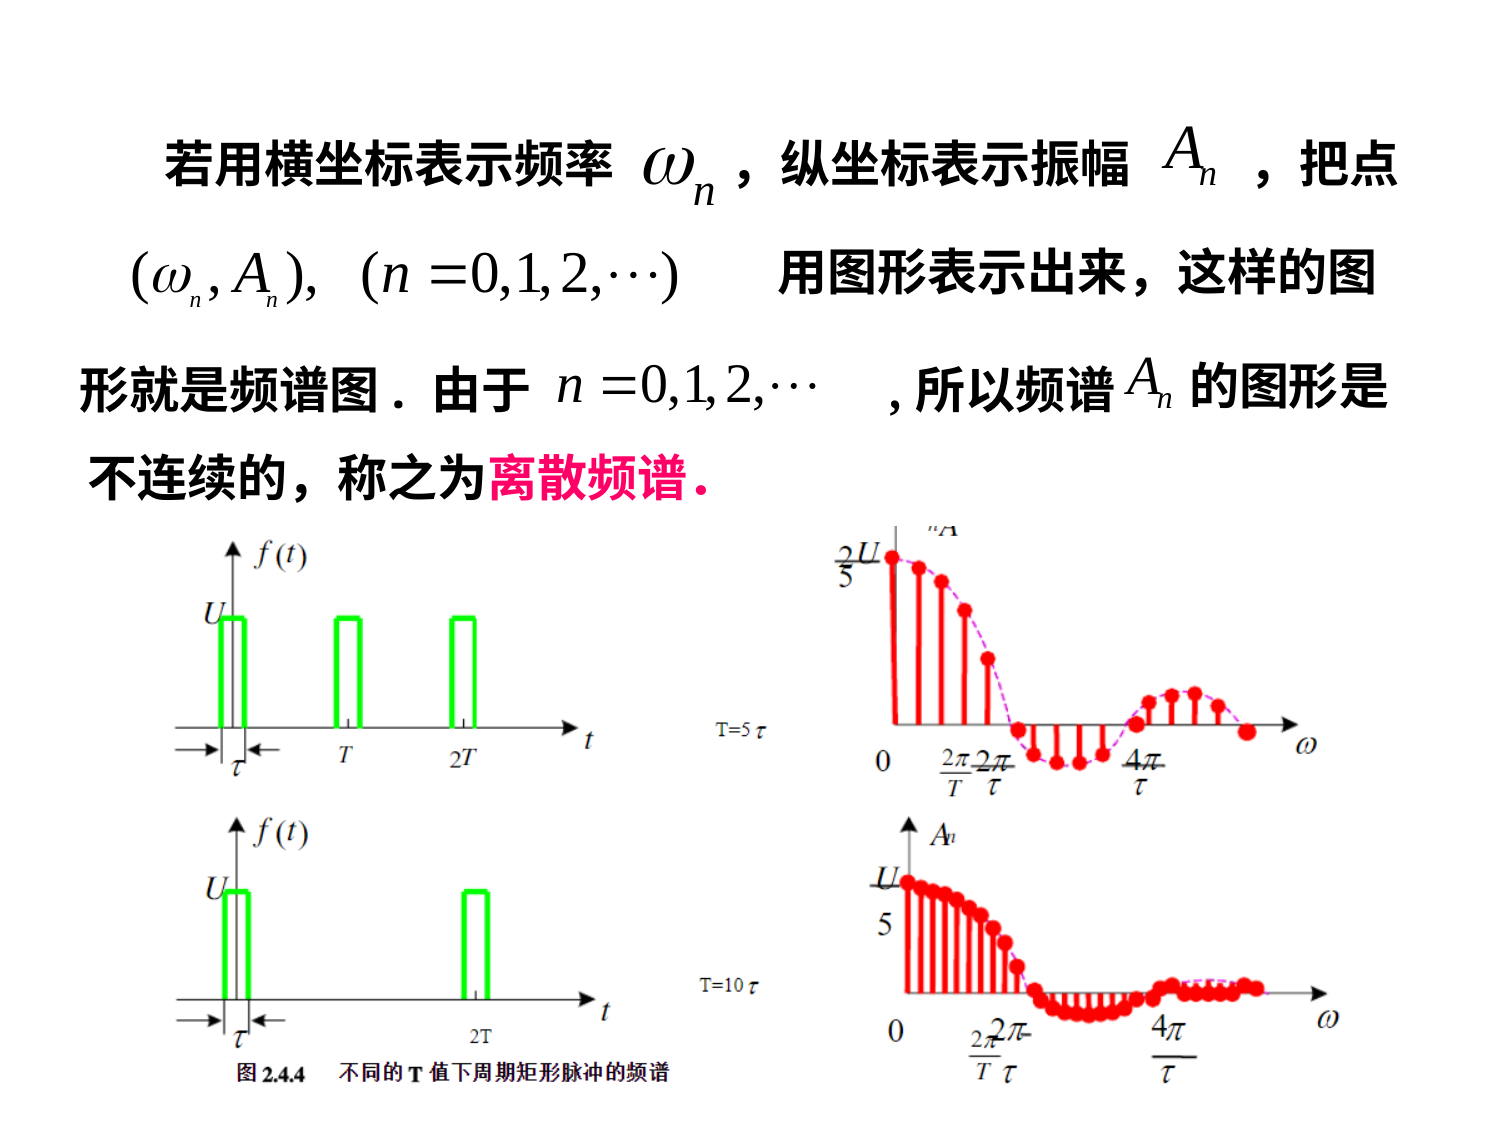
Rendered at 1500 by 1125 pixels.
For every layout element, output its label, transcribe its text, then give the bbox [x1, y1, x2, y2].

text_box ，纵坐标表示振幅 [734, 125, 1145, 201]
text_box ,所以频谱 [860, 351, 1110, 427]
text_box 用图形表示出来，这样的图 [762, 232, 1393, 308]
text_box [547, 351, 832, 426]
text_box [1150, 105, 1230, 201]
picture [137, 526, 1363, 1103]
text_box 的图形是 [1189, 347, 1405, 422]
text_box 若用横坐标表示频率 [149, 125, 625, 201]
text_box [122, 232, 690, 322]
text_box 不连续的，称之为离散频谱． [72, 439, 753, 514]
text_box ，把点 [1234, 125, 1426, 201]
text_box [1114, 339, 1184, 423]
text_box 形就是频谱图. 由于 [64, 351, 545, 426]
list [630, 105, 730, 225]
